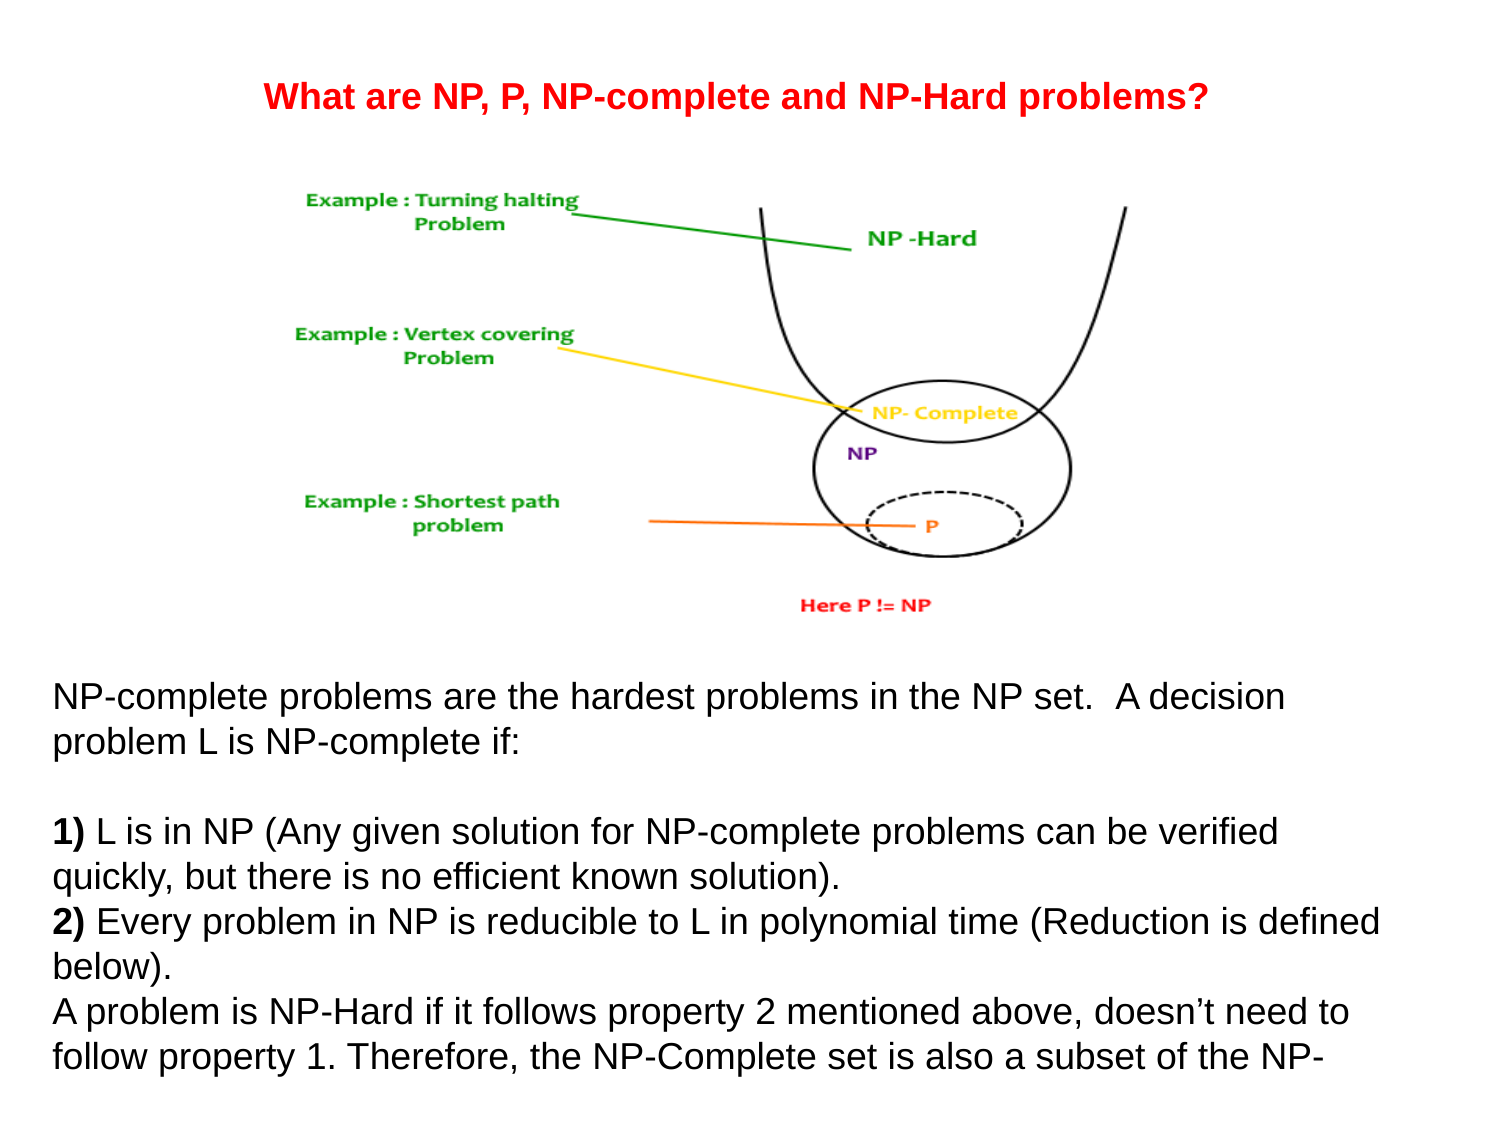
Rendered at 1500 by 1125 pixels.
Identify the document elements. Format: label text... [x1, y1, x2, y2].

text_box NP-complete problems are the hardest problems in the NP set. A decision problem L is NP-complete if: 1) L is in NP (Any given solution for NP-complete problems can be verified quickly, but there is no efficient known solution). 2) Every problem in NP is reducible to L in polynomial time (Reduction is defined below). A problem is NP-Hard if it follows property 2 mentioned above, doesn’t need to follow property 1. Therefore, the NP-Complete set is also a subset of the NP- [37, 574, 1413, 1085]
picture [262, 174, 1221, 638]
title What are NP, P, NP-complete and NP-Hard problems? [74, 44, 1426, 101]
